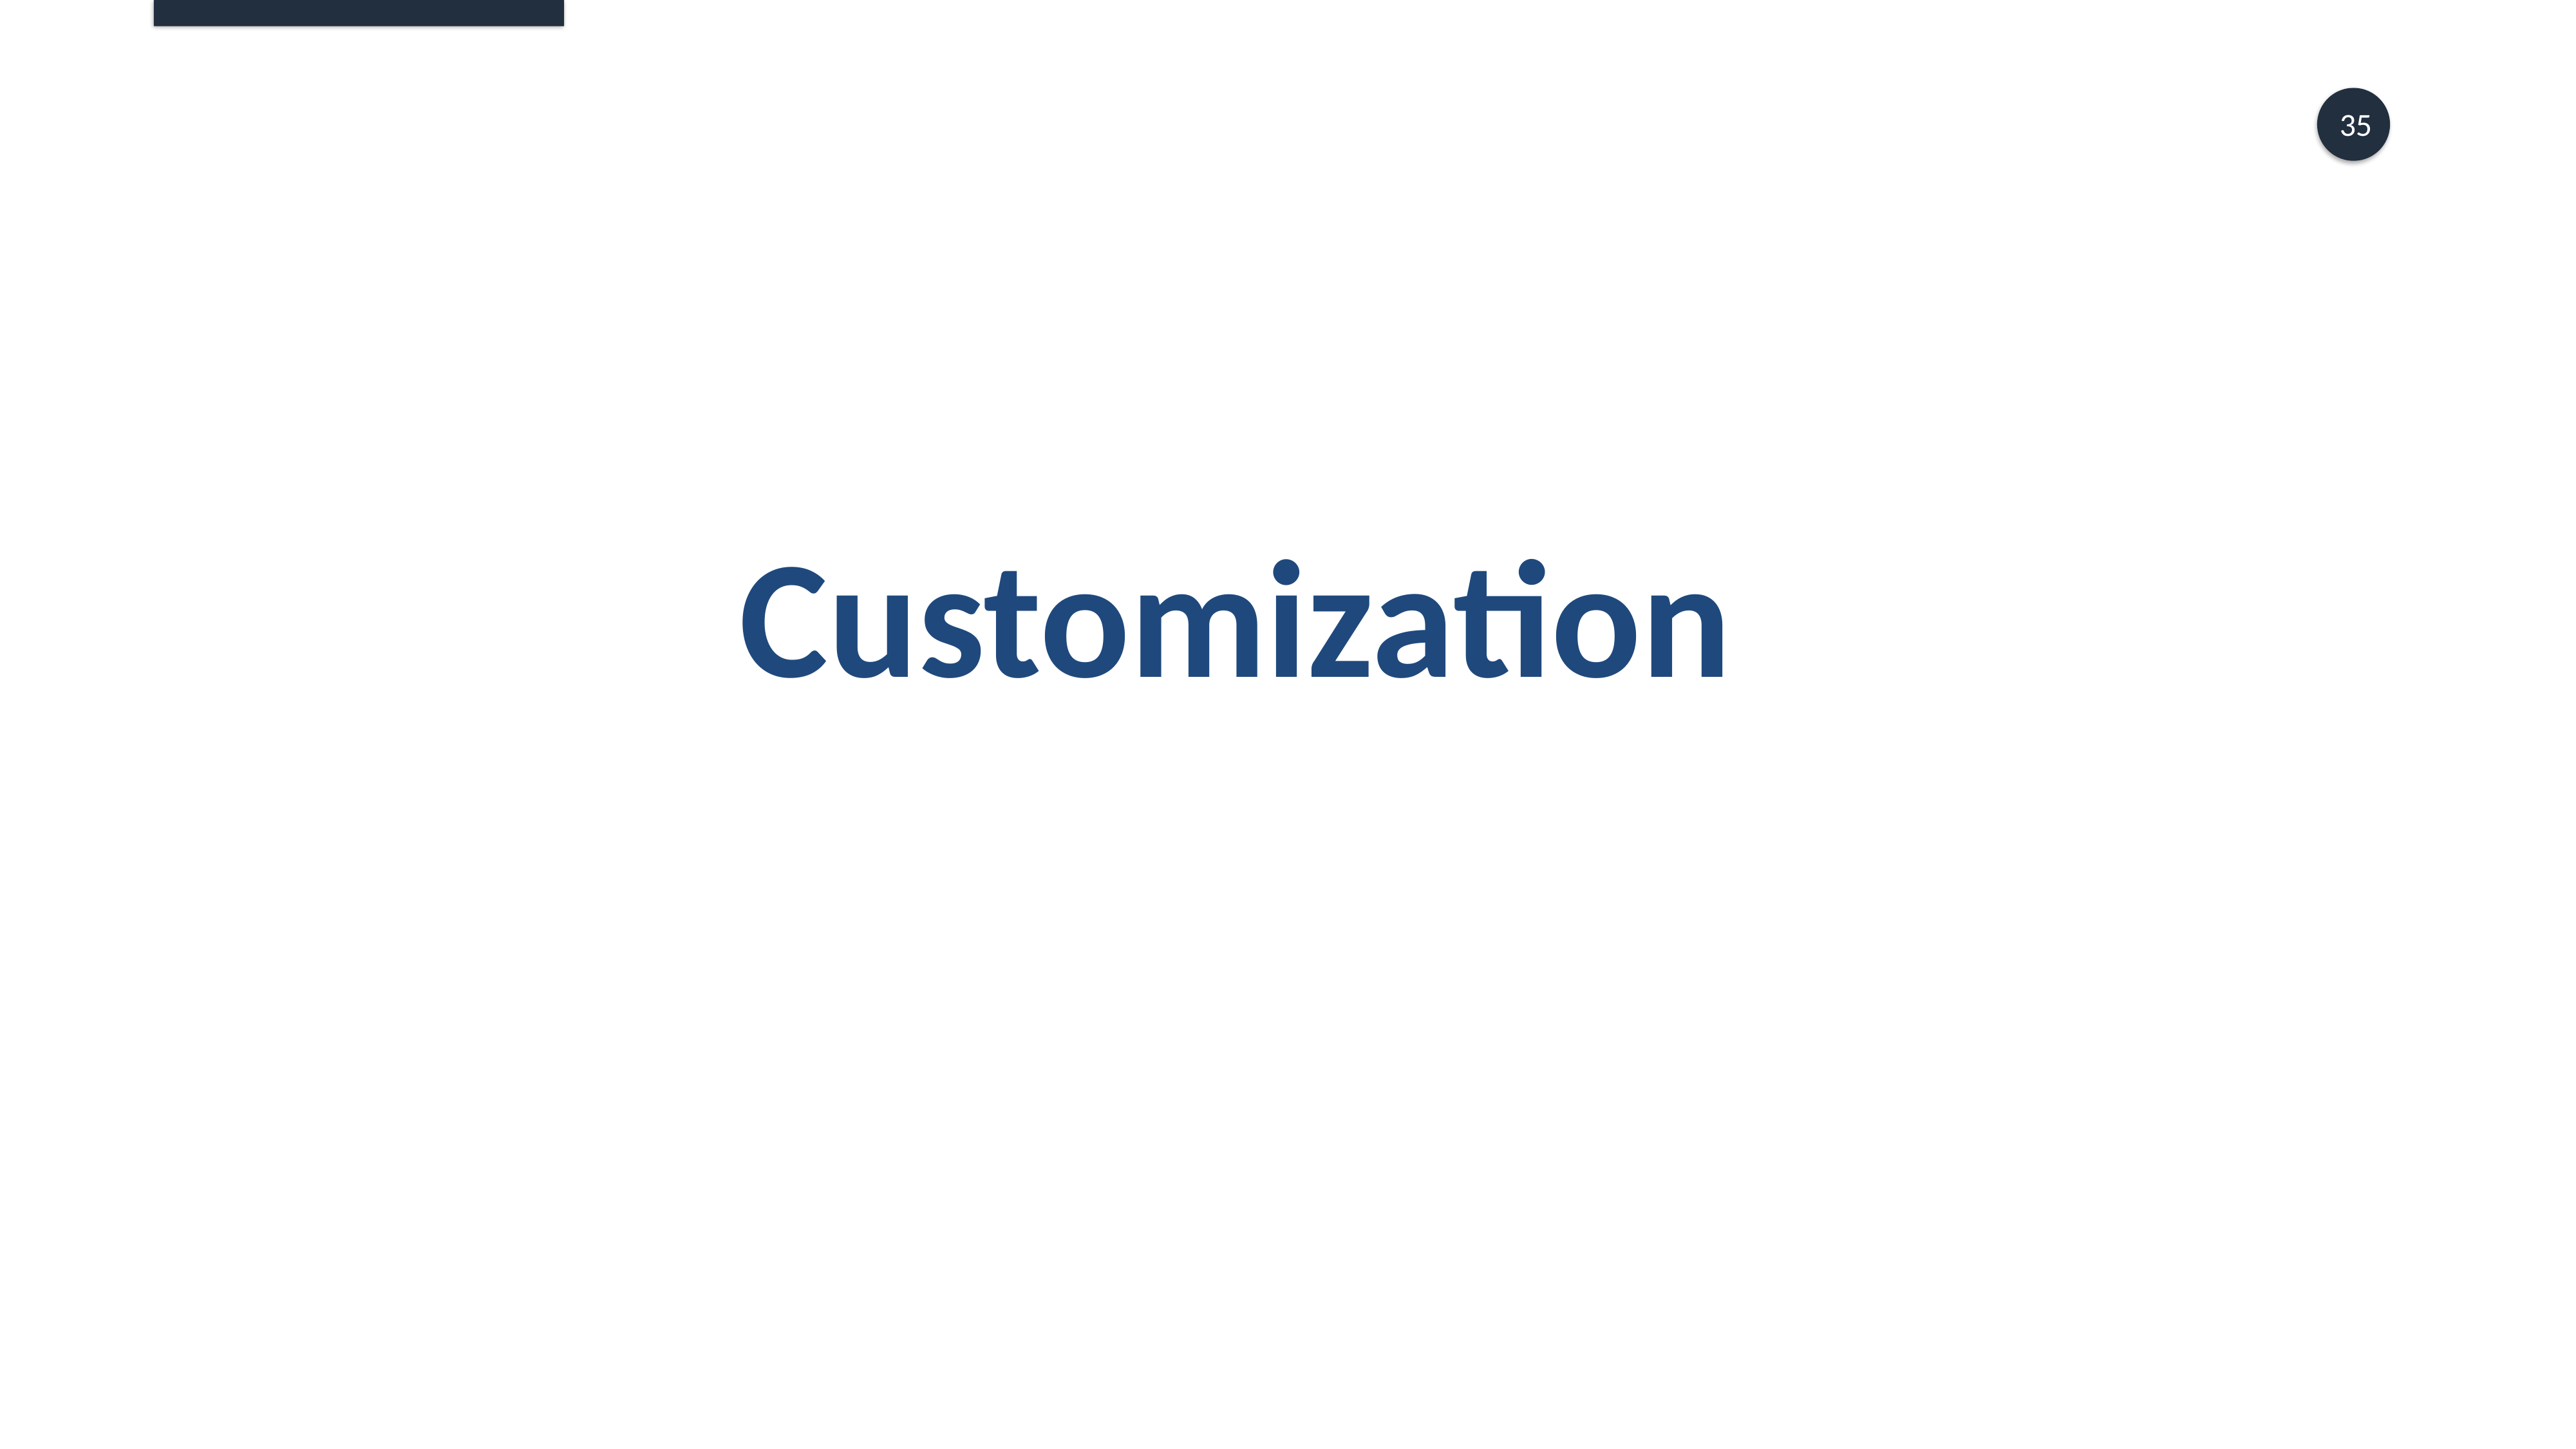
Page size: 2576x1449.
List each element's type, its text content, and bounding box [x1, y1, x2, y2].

text_box Customization [729, 527, 1742, 719]
